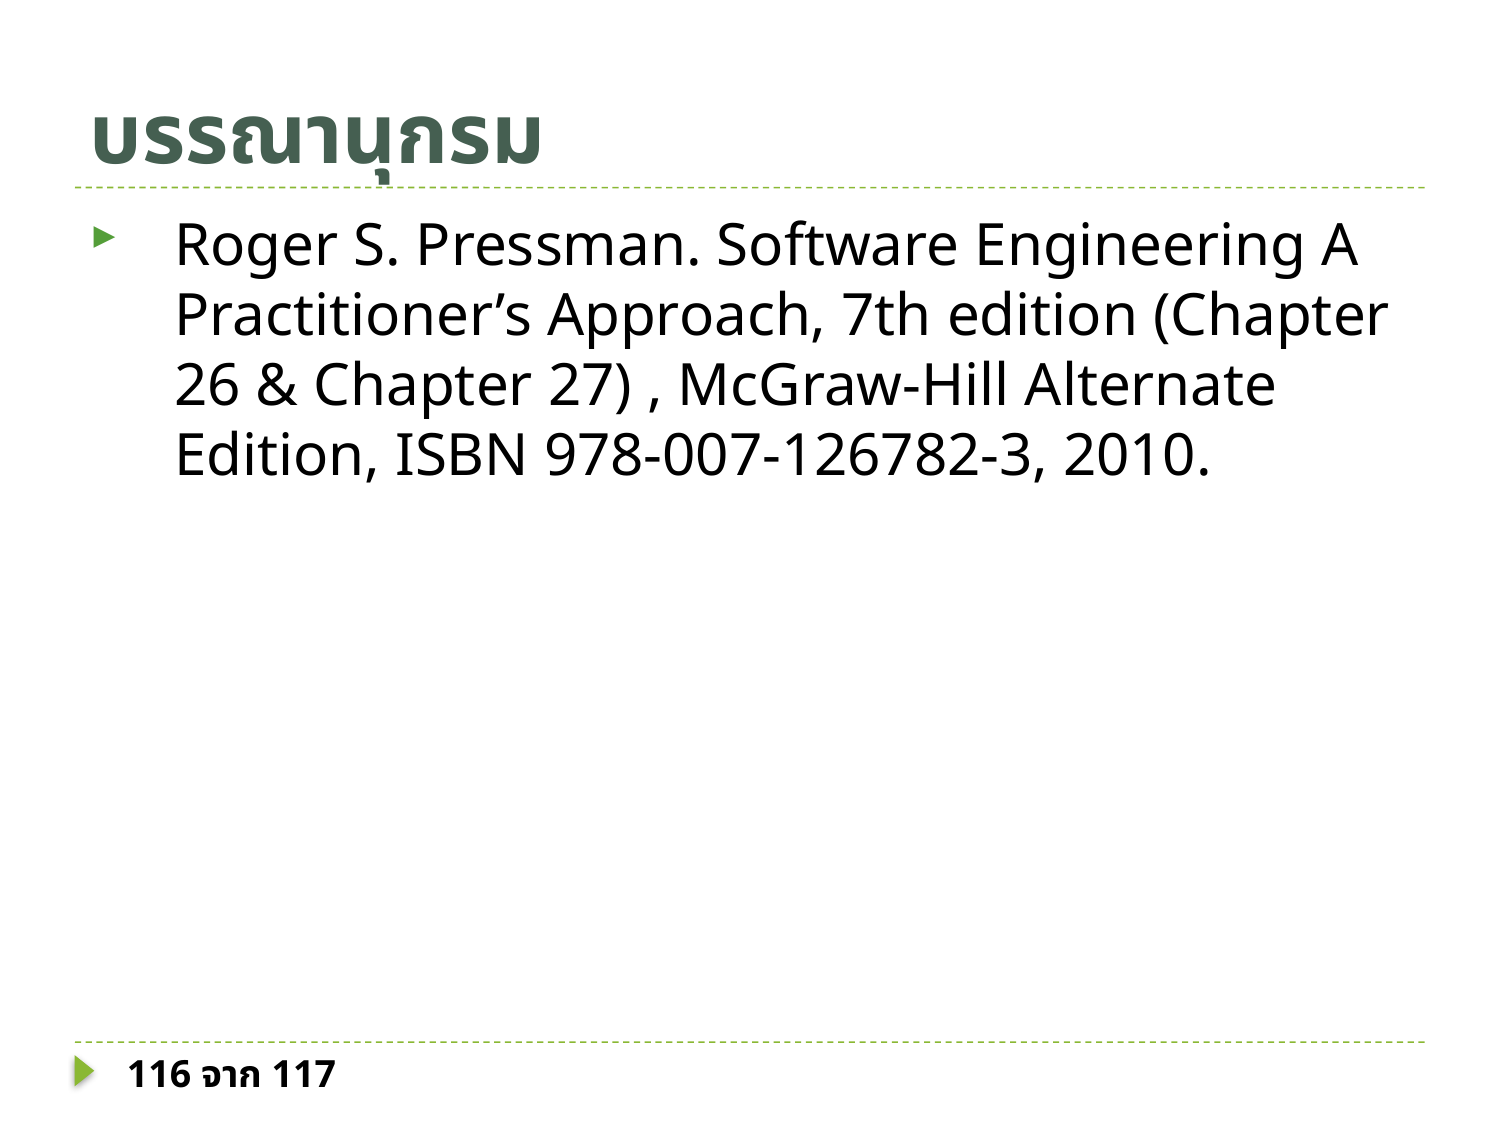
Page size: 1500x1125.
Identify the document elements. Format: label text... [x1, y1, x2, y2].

list Roger S. Pressman. Software Engineering A Practitioner’s Approach, 7th edition (Chapter 26 & Chapter 27) , McGraw-Hill Alternate Edition, ISBN 978-007-126782-3, 2010. [75, 200, 1425, 1010]
title บรรณานุกรม [75, 24, 1425, 188]
slide_number 116 จาก 117 [112, 1042, 438, 1103]
